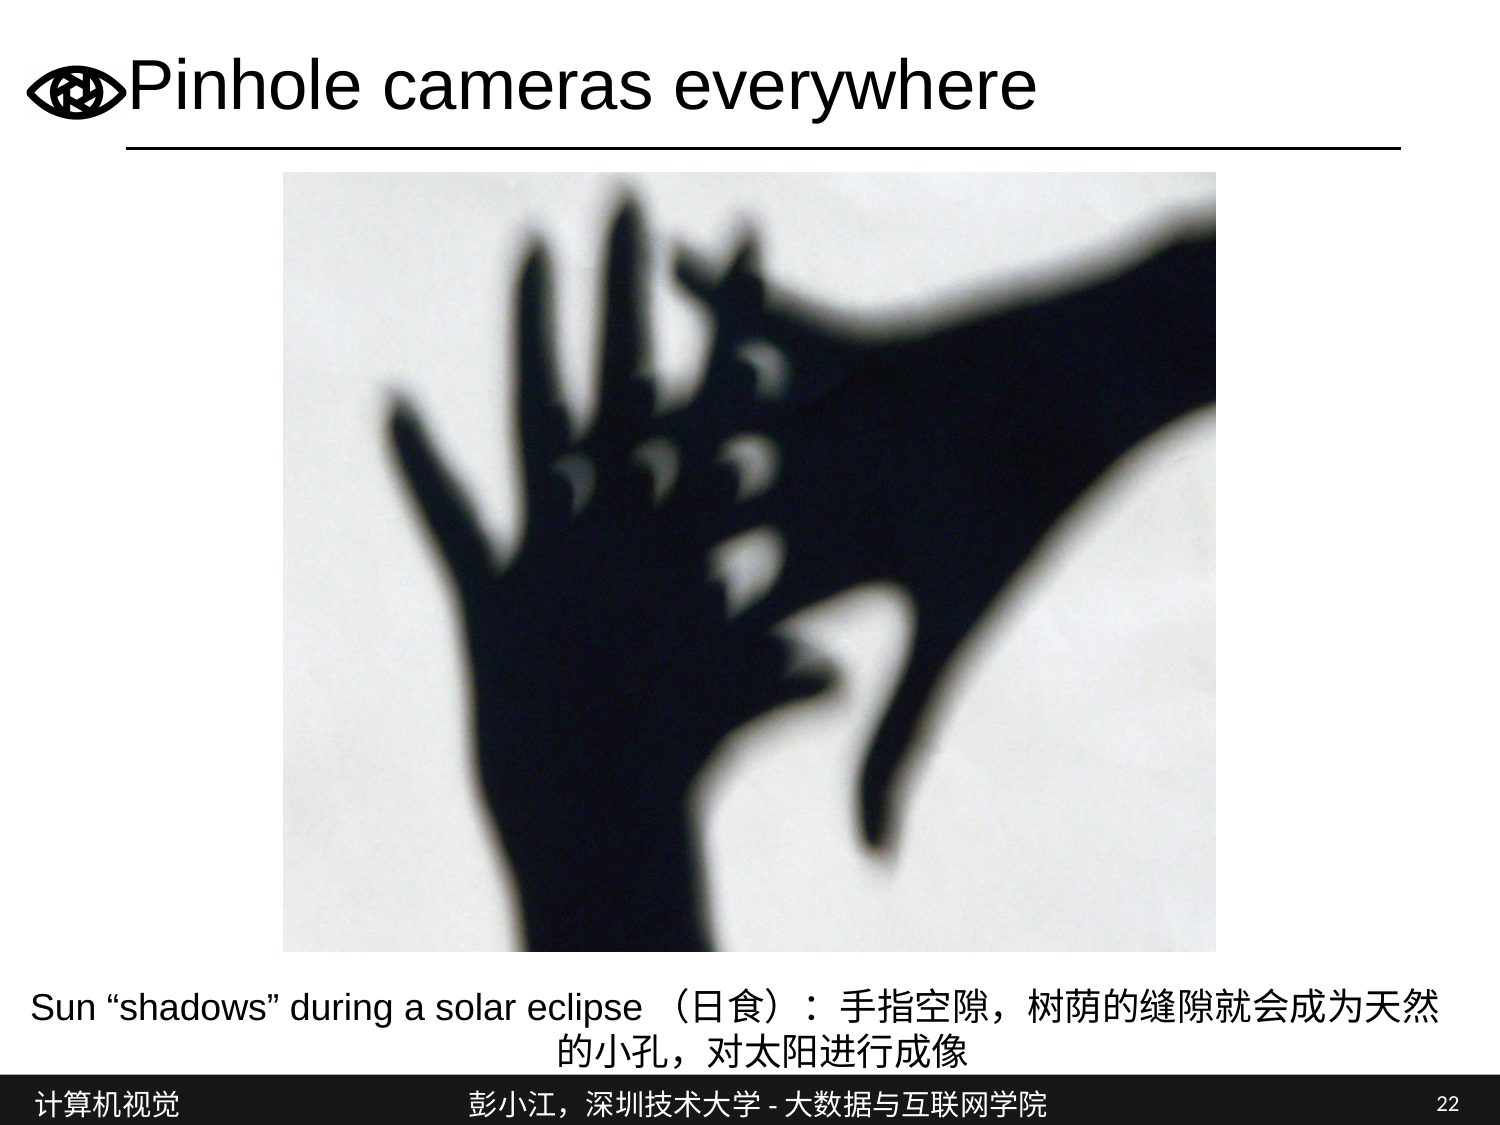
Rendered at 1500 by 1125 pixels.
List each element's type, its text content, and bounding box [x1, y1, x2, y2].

title Pinhole cameras everywhere [112, 12, 1388, 150]
picture [283, 172, 1216, 953]
list Sun “shadows” during a solar eclipse（日食）：手指空隙，树荫的缝隙就会成为天然的小孔，对太阳进行成像 [0, 975, 1477, 1075]
